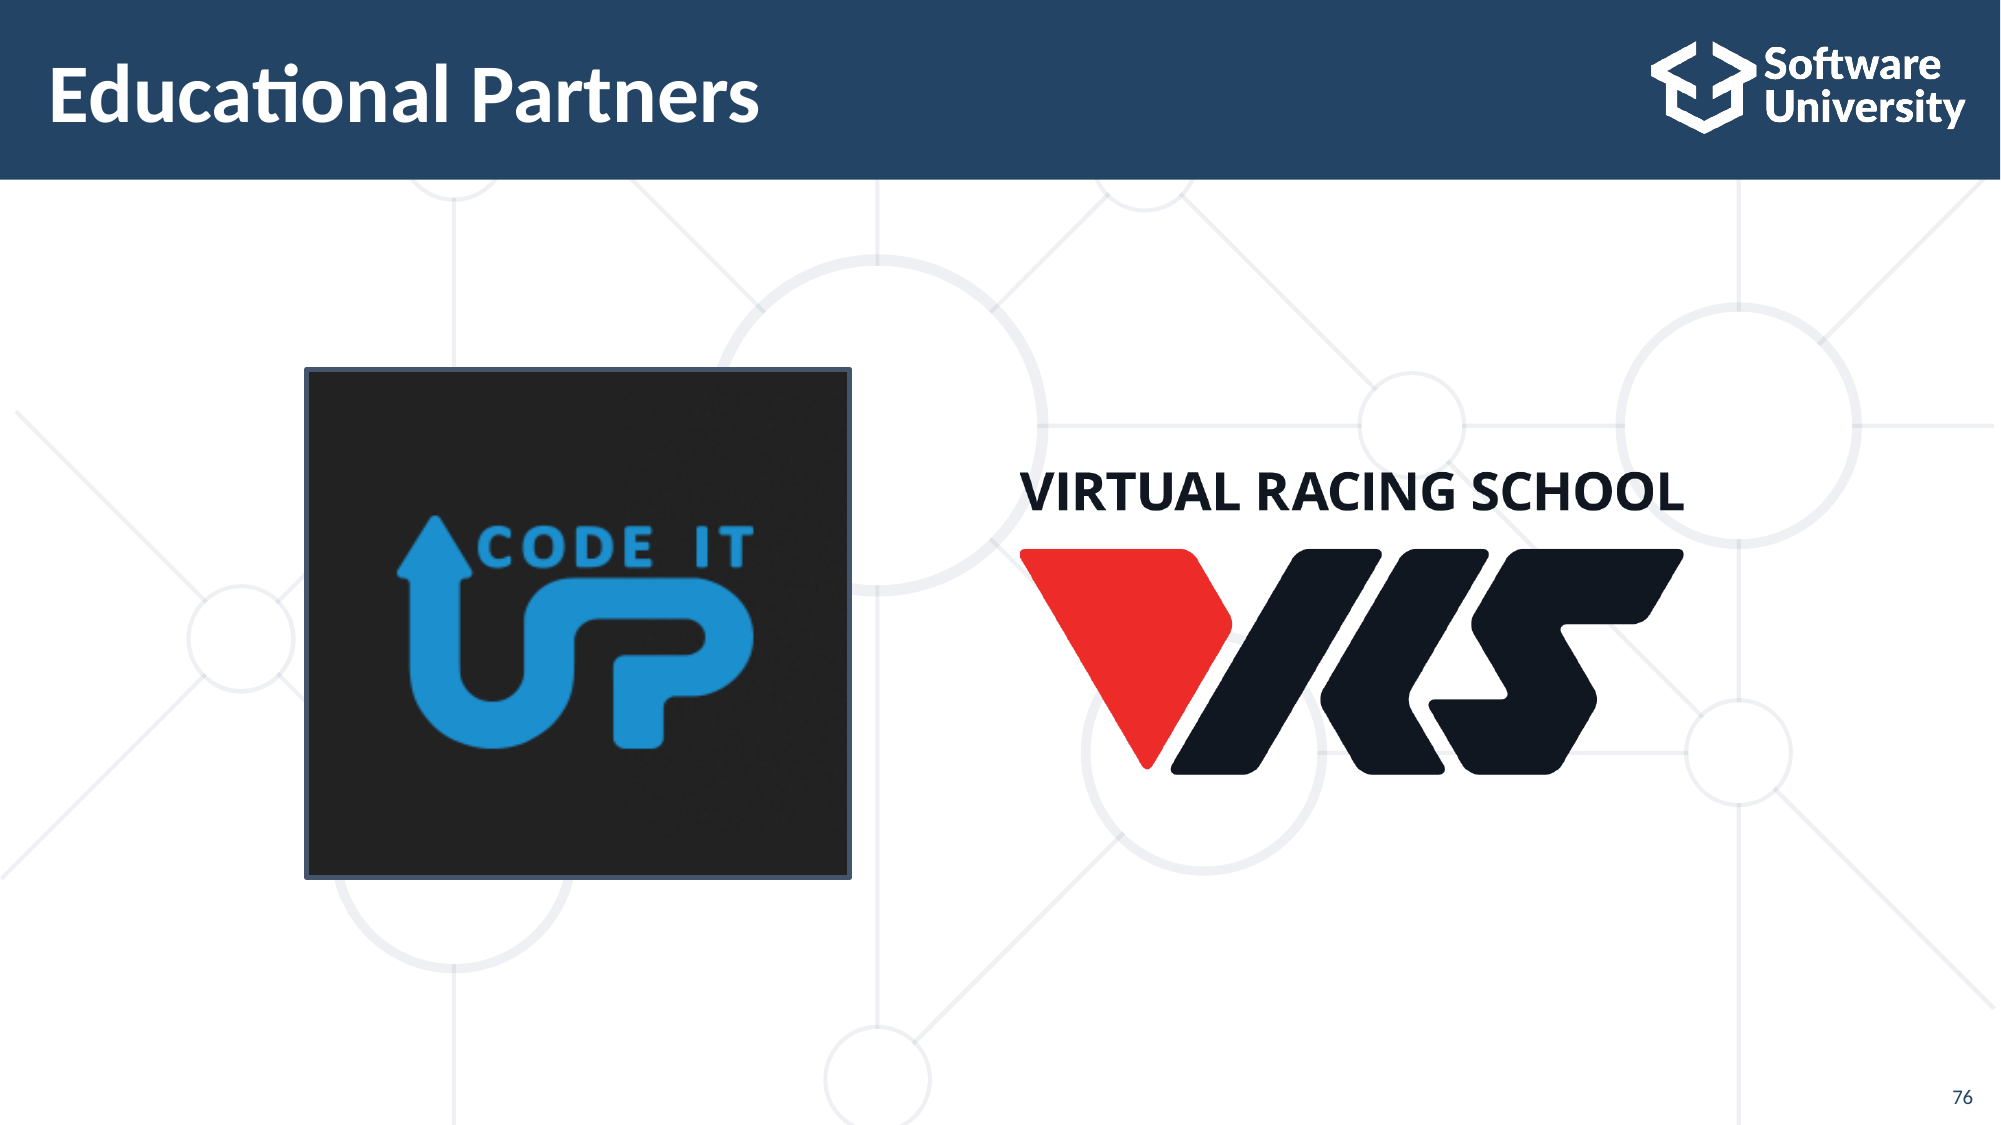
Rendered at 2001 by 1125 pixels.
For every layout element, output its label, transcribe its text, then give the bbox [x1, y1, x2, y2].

slide_number 76 [1927, 1067, 1989, 1117]
picture [308, 371, 848, 876]
title Educational Partners [31, 16, 1625, 162]
picture [1020, 295, 1685, 951]
picture [1651, 41, 1966, 134]
